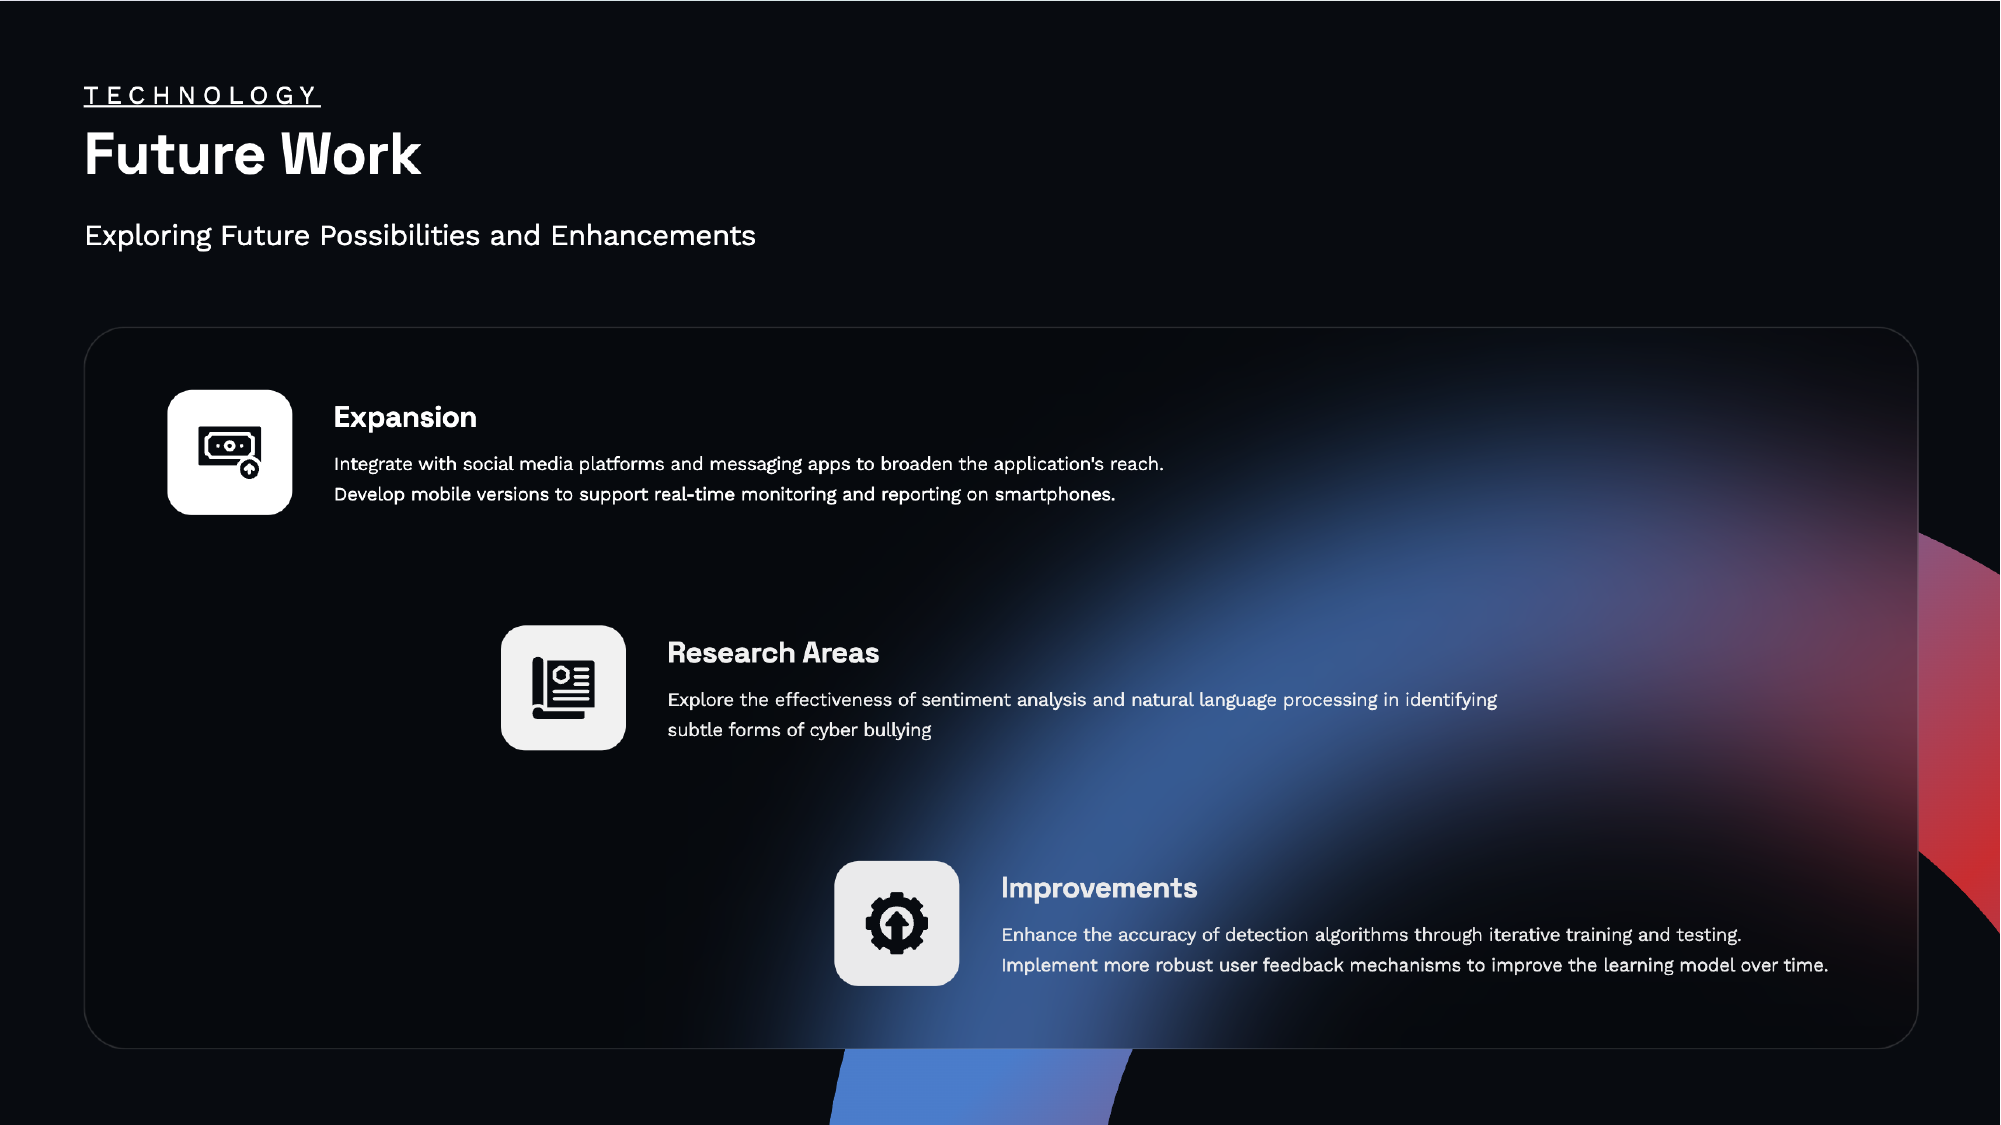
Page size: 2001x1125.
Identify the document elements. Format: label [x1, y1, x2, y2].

list [0, 0, 2000, 1125]
